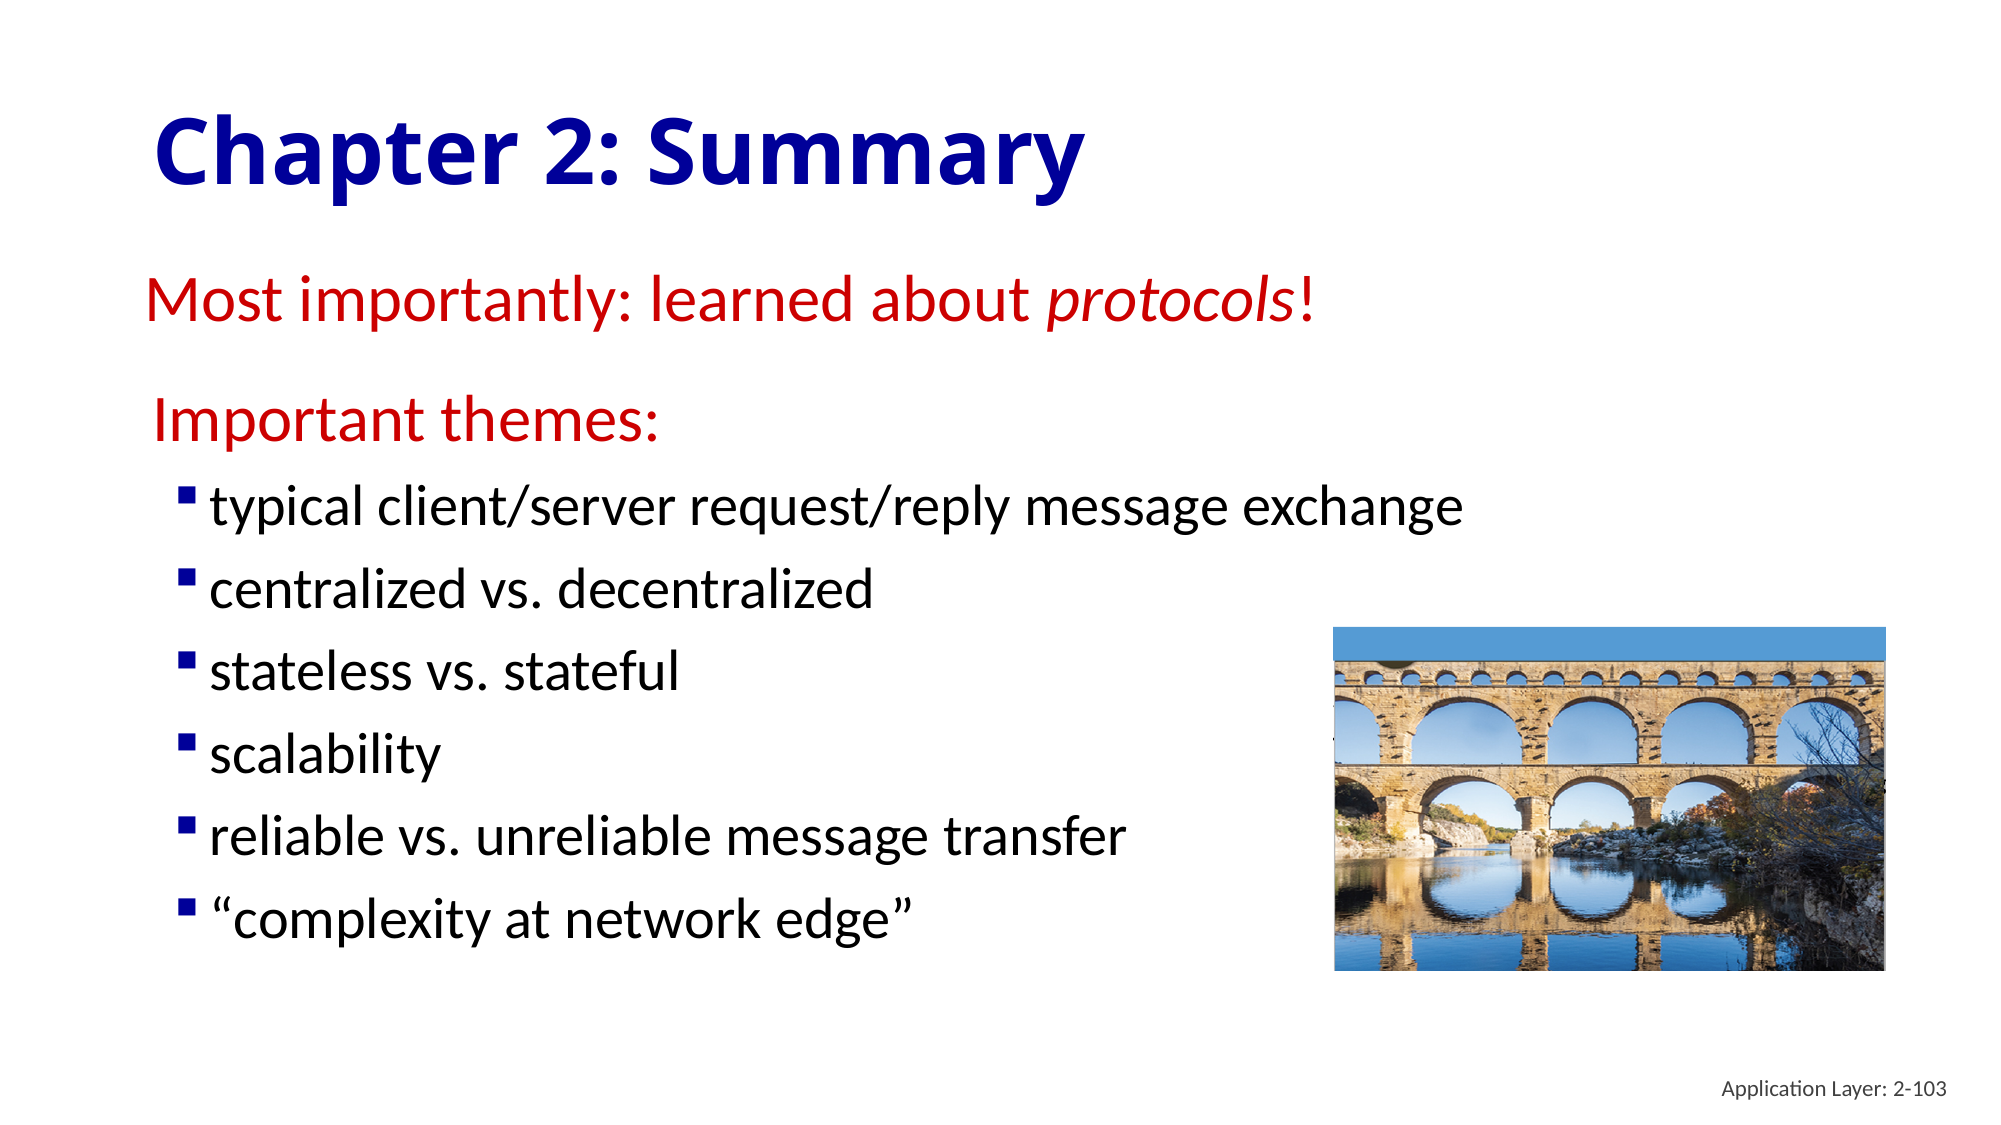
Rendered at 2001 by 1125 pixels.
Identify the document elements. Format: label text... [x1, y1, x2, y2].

text_box Most importantly: learned about protocols! [108, 256, 1783, 368]
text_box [1333, 626, 1886, 971]
text_box Important themes: typical client/server request/reply message exchange centralized vs. decentralized stateless vs. stateful scalability reliable vs. unreliable message transfer “complexity at network edge” [137, 367, 1535, 971]
title Chapter 2: Summary [137, 74, 1863, 221]
slide_number Application Layer: 2-103 [1512, 1056, 1963, 1117]
